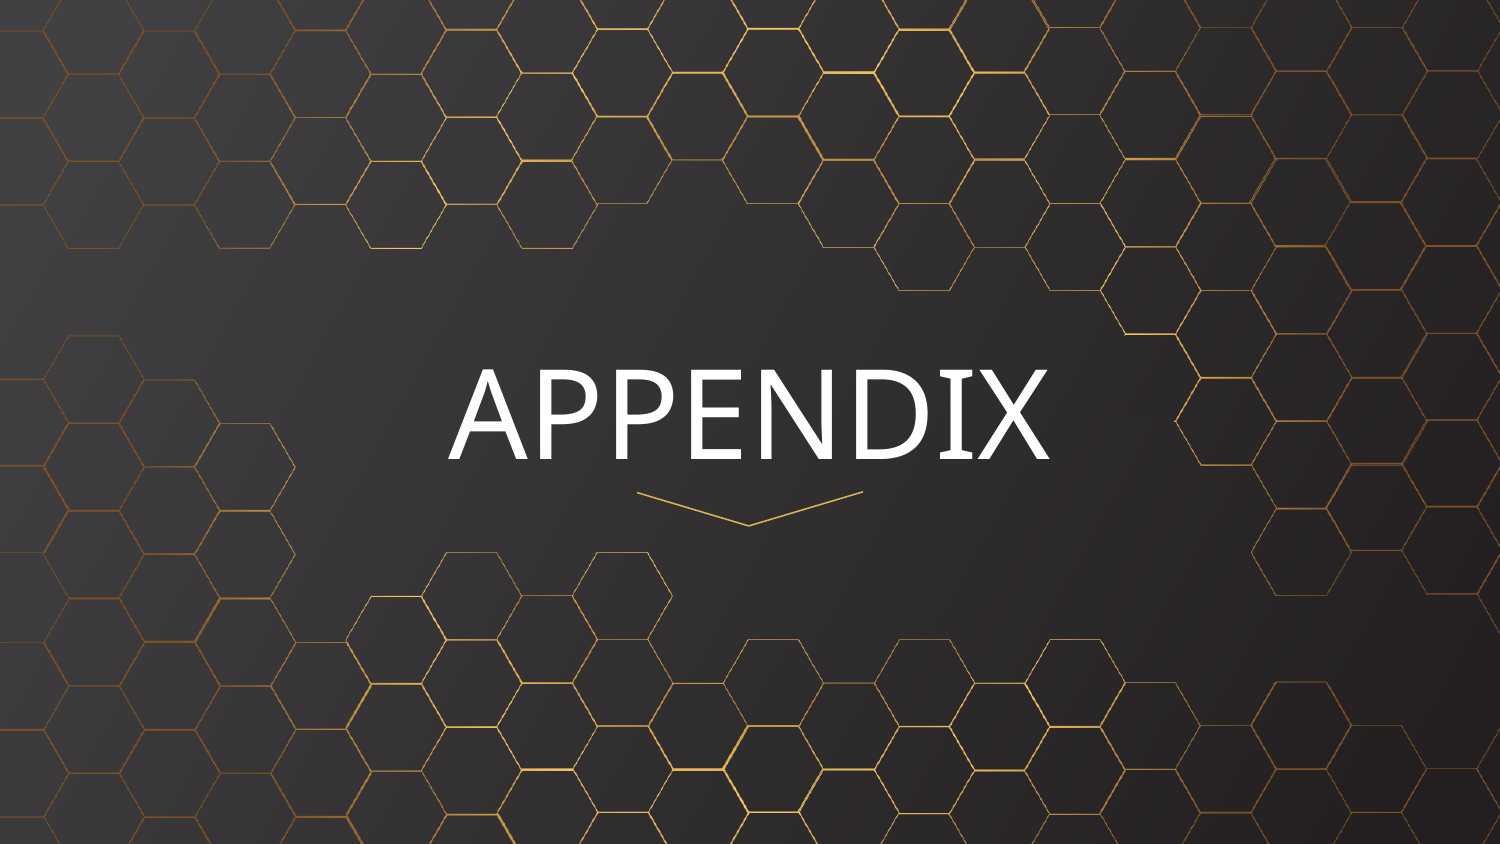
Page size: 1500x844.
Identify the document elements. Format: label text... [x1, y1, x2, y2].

picture [0, 0, 1500, 844]
title APPENDIX [309, 259, 1191, 560]
text_box [637, 491, 864, 526]
